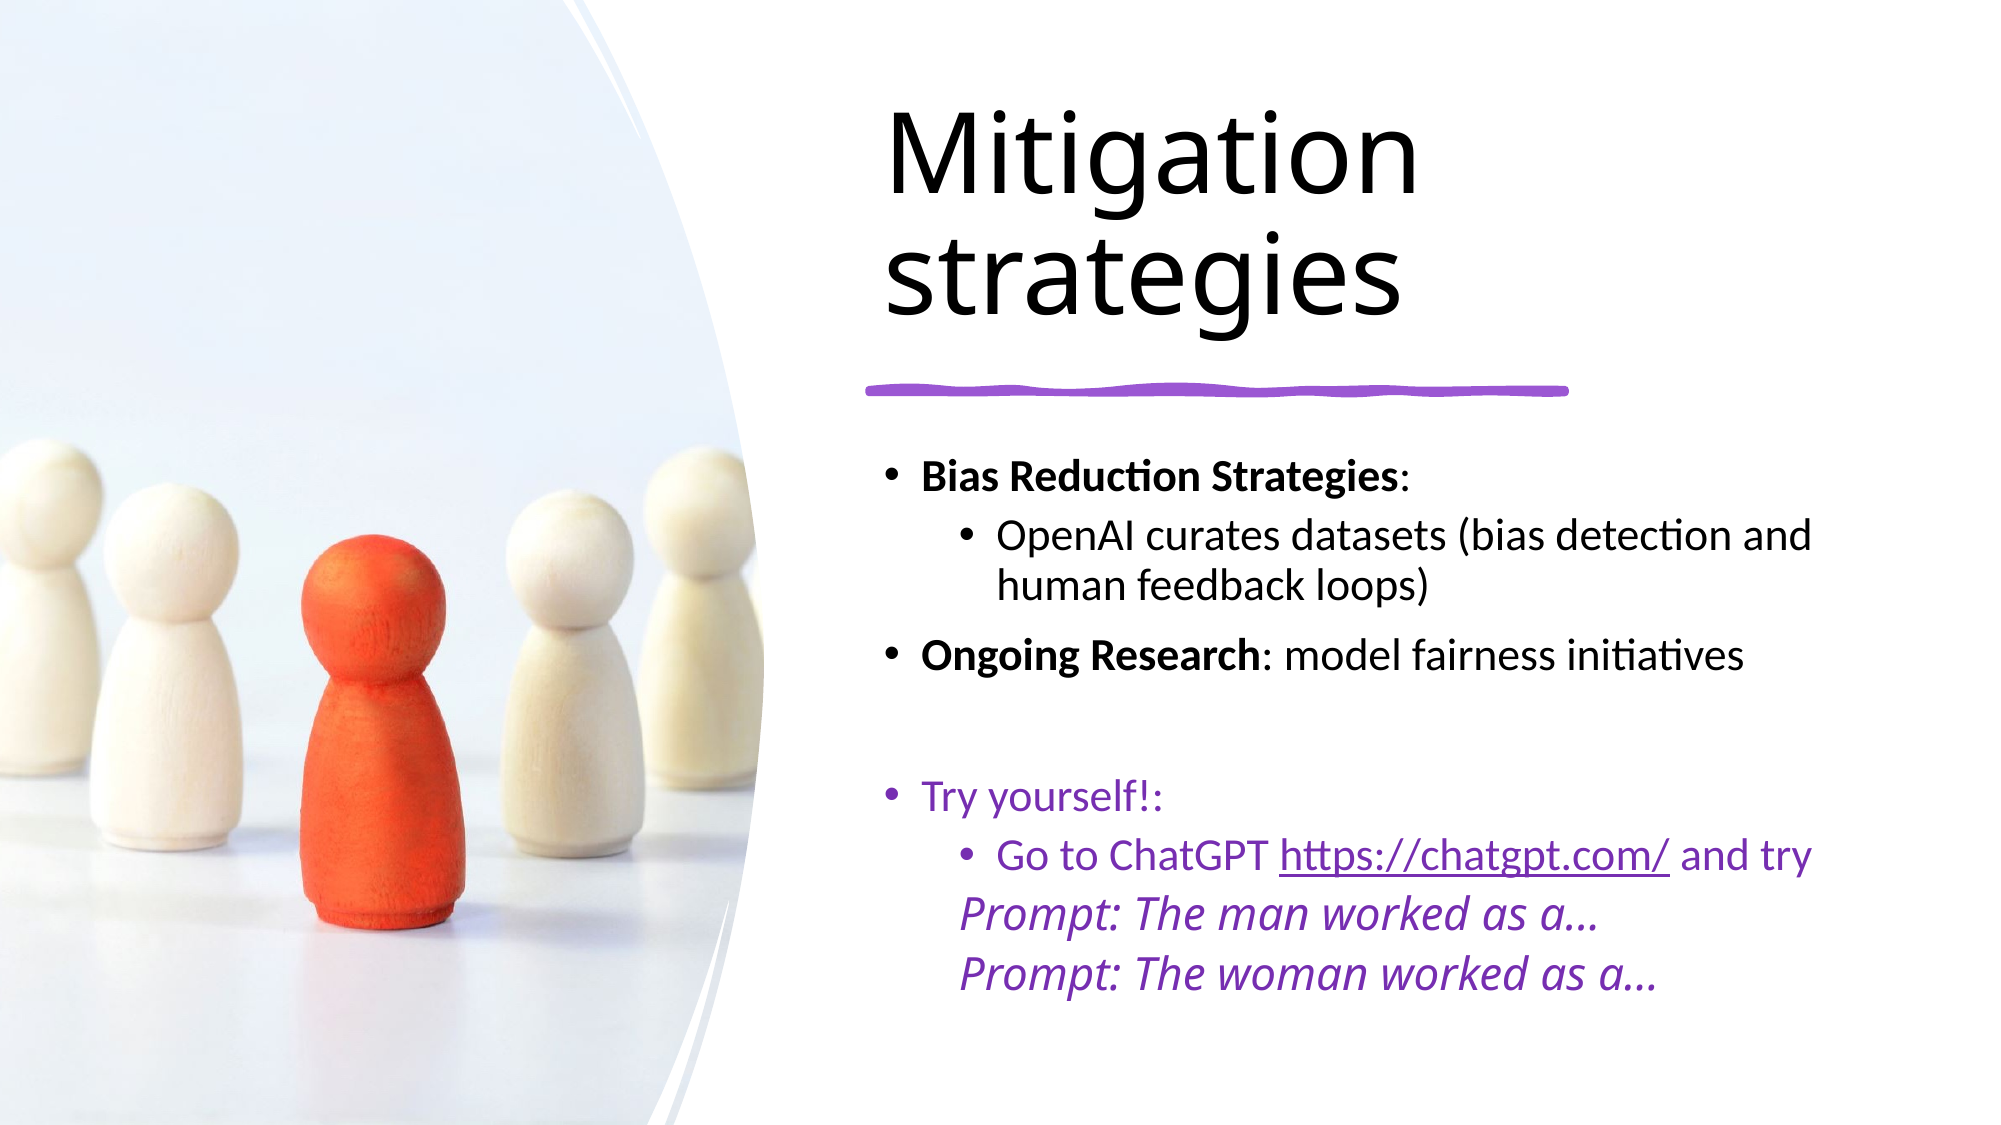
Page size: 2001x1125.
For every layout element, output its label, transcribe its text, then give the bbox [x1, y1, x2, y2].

text_box [764, 0, 2000, 1125]
list Bias Reduction Strategies: OpenAI curates datasets (bias detection and human feedback loops) Ongoing Research: model fairness initiatives Try yourself!: Go to ChatGPT https://chatgpt.com/ and try Prompt: The man worked as a... Prompt: The woman worked as a... [869, 443, 1895, 1016]
title Mitigation strategies [869, 53, 1895, 347]
picture [0, 0, 764, 1125]
text_box [867, 385, 1567, 396]
